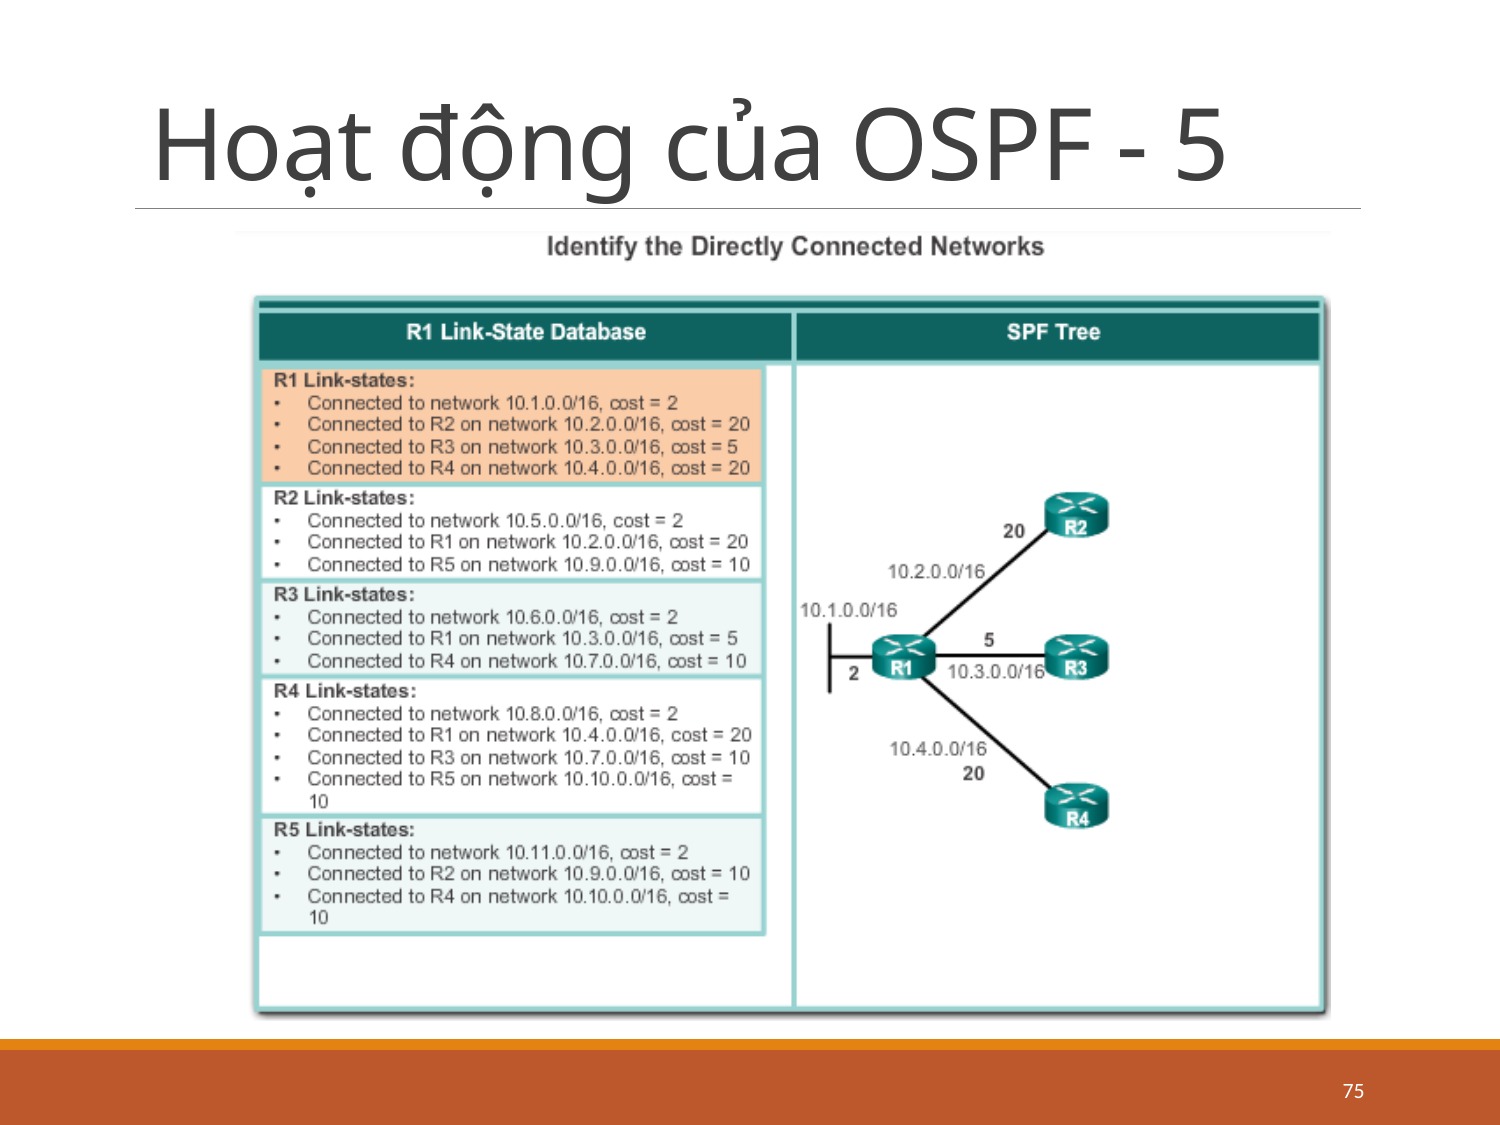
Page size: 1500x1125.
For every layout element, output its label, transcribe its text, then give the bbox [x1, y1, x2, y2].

picture [235, 231, 1331, 1029]
slide_number 75 [1218, 1059, 1380, 1120]
title Hoạt động của OSPF - 5 [135, 47, 1373, 209]
